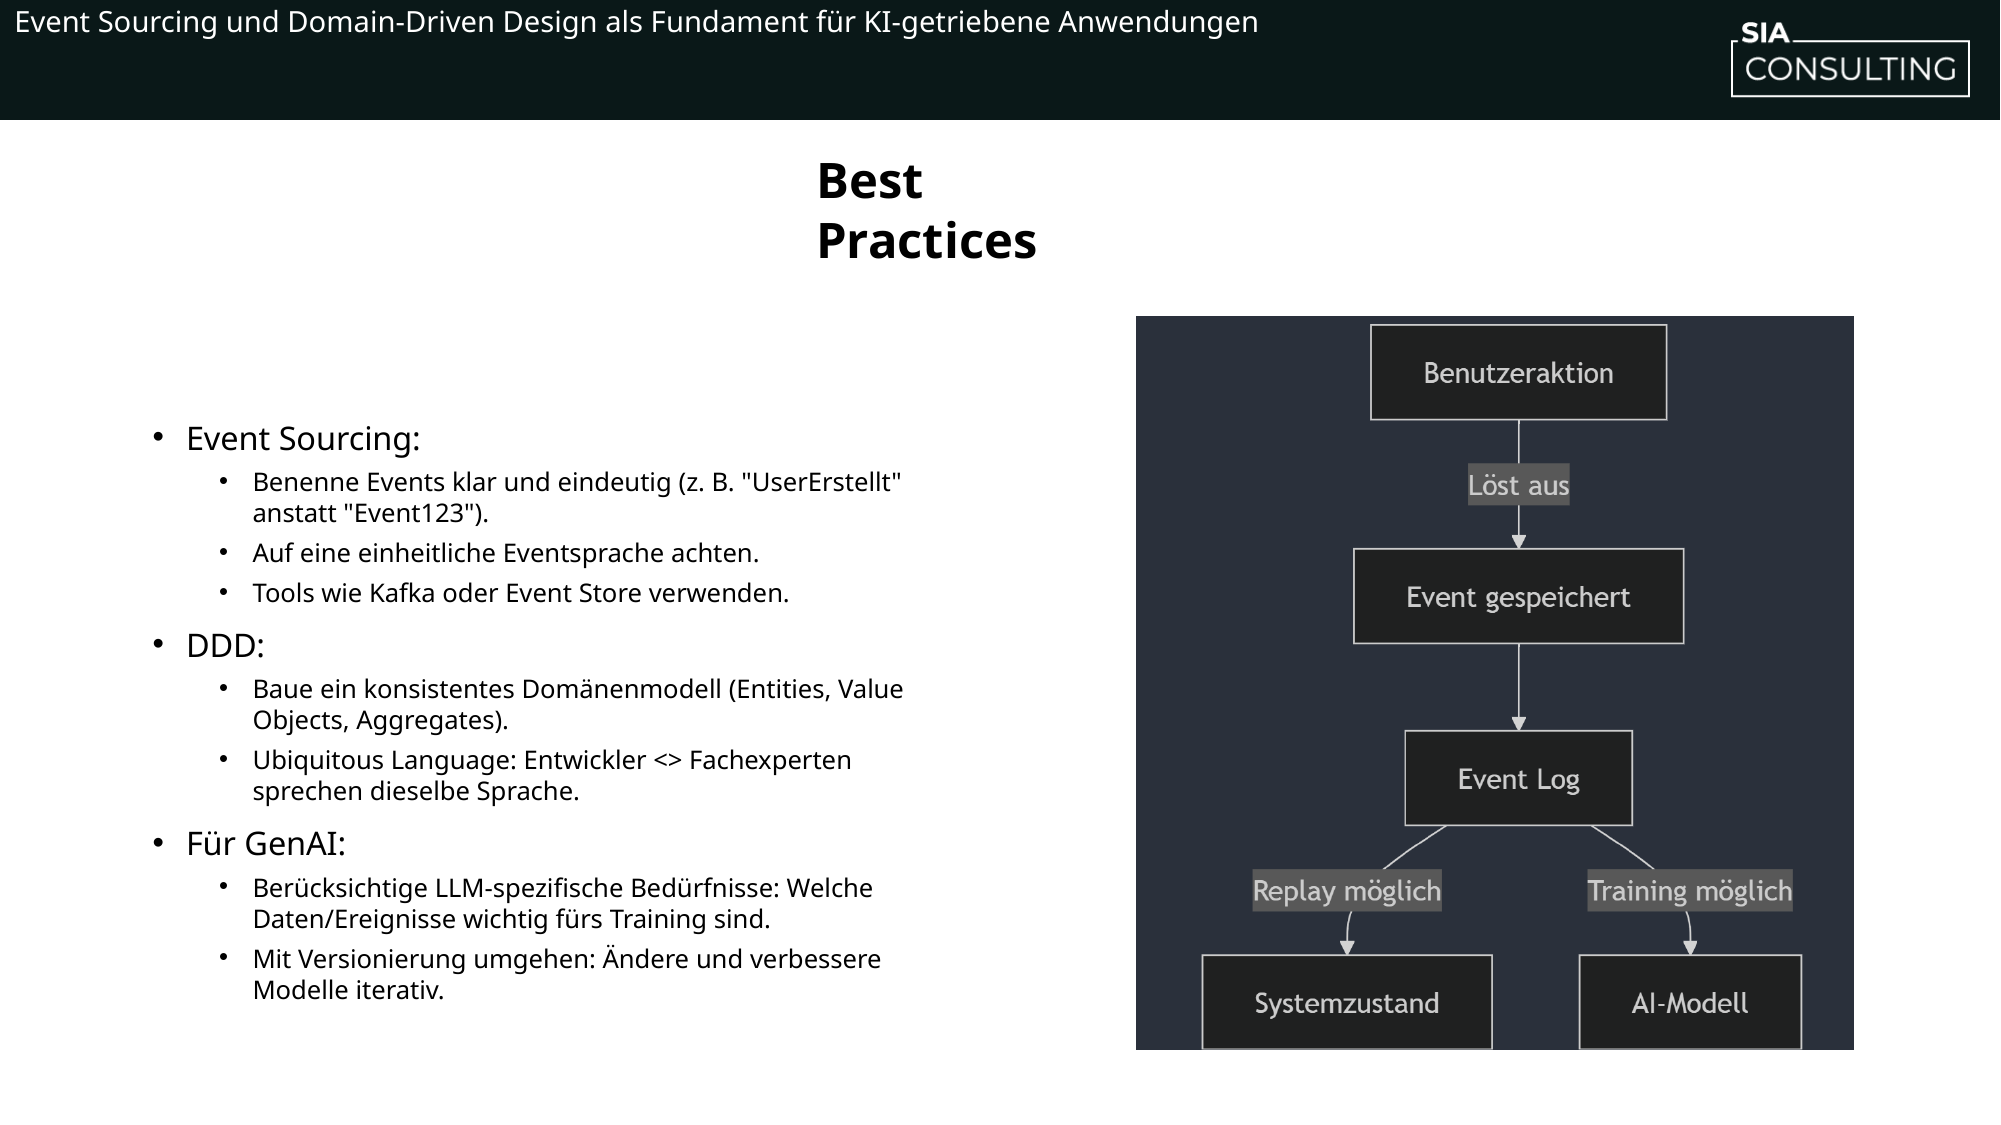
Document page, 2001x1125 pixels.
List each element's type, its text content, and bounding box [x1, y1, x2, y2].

picture [0, 0, 2000, 120]
list Event Sourcing: Benenne Events klar und eindeutig (z. B. "UserErstellt" anstatt "Event123"). Auf eine einheitliche Eventsprache achten. Tools wie Kafka oder Event Store verwenden. DDD: Baue ein konsistentes Domänenmodell (Entities, Value Objects, Aggregates). Ubiquitous Language: Entwickler <> Fachexperten sprechen dieselbe Sprache. Für GenAI: Berücksichtige LLM-spezifische Bedürfnisse: Welche Daten/Ereignisse wichtig fürs Training sind. Mit Versionierung umgehen: Ändere und verbessere Modelle iterativ. [137, 410, 984, 1016]
picture [1135, 315, 1854, 1051]
text_box Best Practices [801, 142, 1167, 278]
